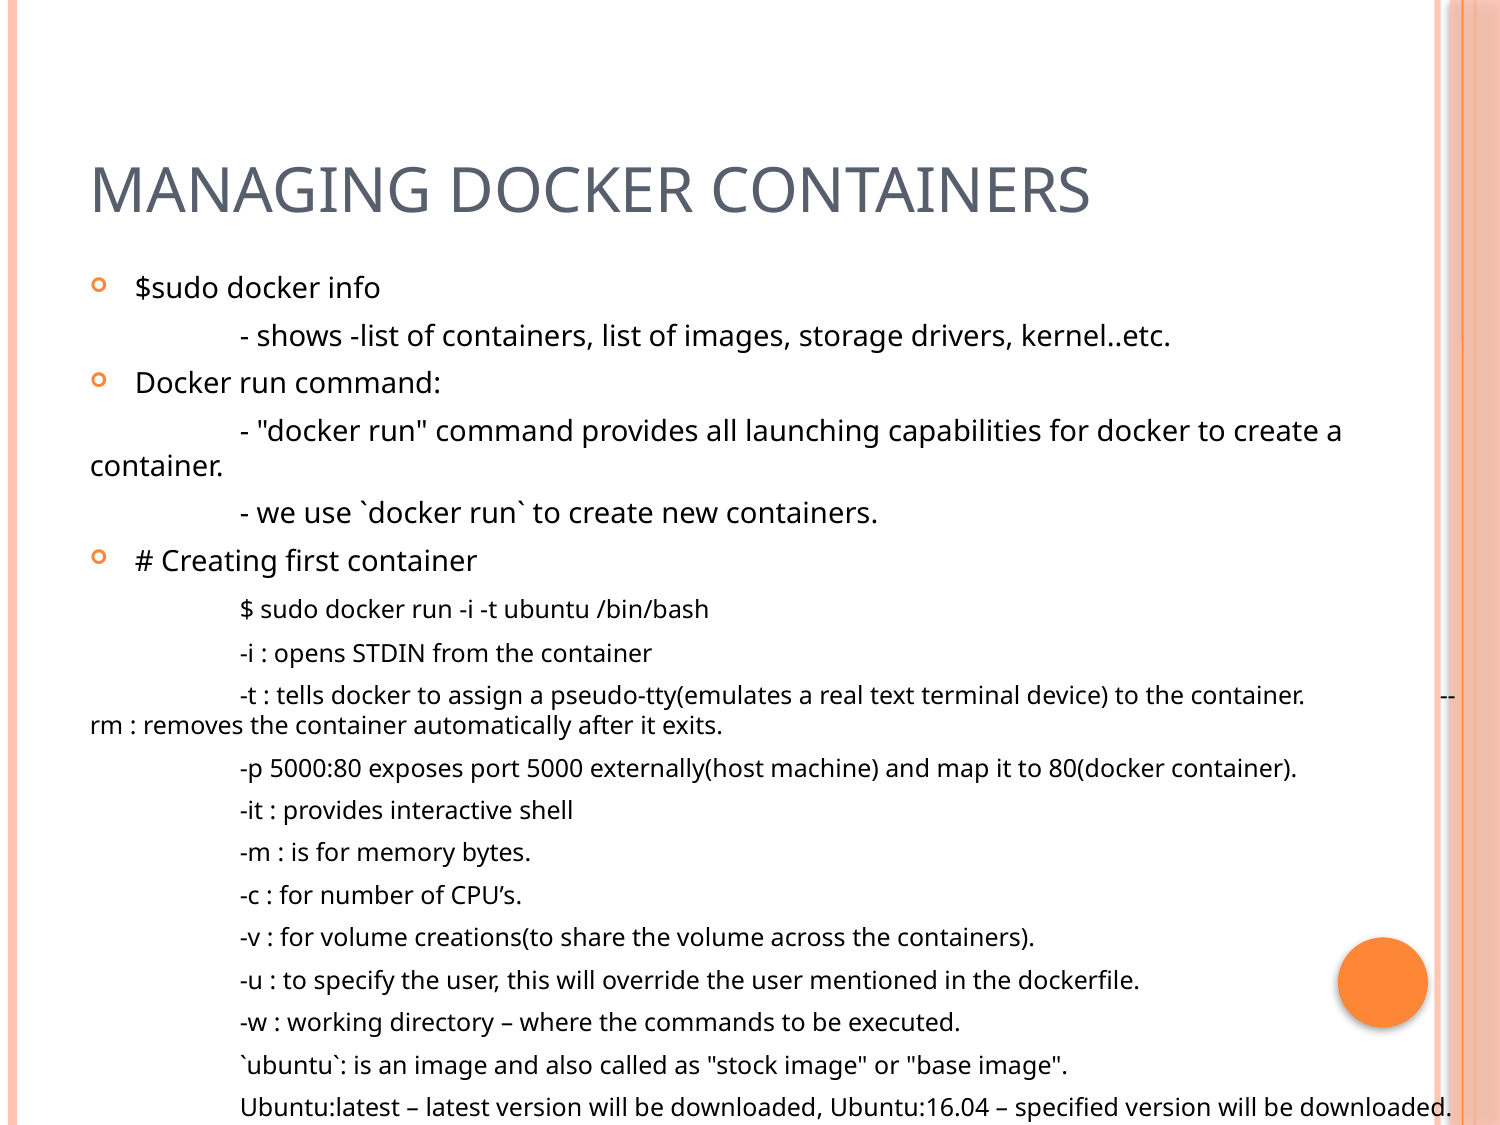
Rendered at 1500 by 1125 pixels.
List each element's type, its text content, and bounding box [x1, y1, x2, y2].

title Managing Docker containers [75, 45, 1300, 233]
list $sudo docker info - shows -list of containers, list of images, storage drivers, kernel..etc. Docker run command: - "docker run" command provides all launching capabilities for docker to create a container. - we use `docker run` to create new containers. # Creating first container $ sudo docker run -i -t ubuntu /bin/bash -i : opens STDIN from the container -t : tells docker to assign a pseudo-tty(emulates a real text terminal device) to the container. --rm : removes the container automatically after it exits. -p 5000:80 exposes port 5000 externally(host machine) and map it to 80(docker container). -it : provides interactive shell -m : is for memory bytes. -c : for number of CPU’s. -v : for volume creations(to share the volume across the containers). -u : to specify the user, this will override the user mentioned in the dockerfile. -w : working directory – where the commands to be executed. `ubuntu`: is an image and also called as "stock image" or "base image". Ubuntu:latest – latest version will be downloaded, Ubuntu:16.04 – specified version will be downloaded. 16.4 – is called as tag. /bin/bash: which shell need to be installed in the terminal [75, 262, 1500, 1100]
